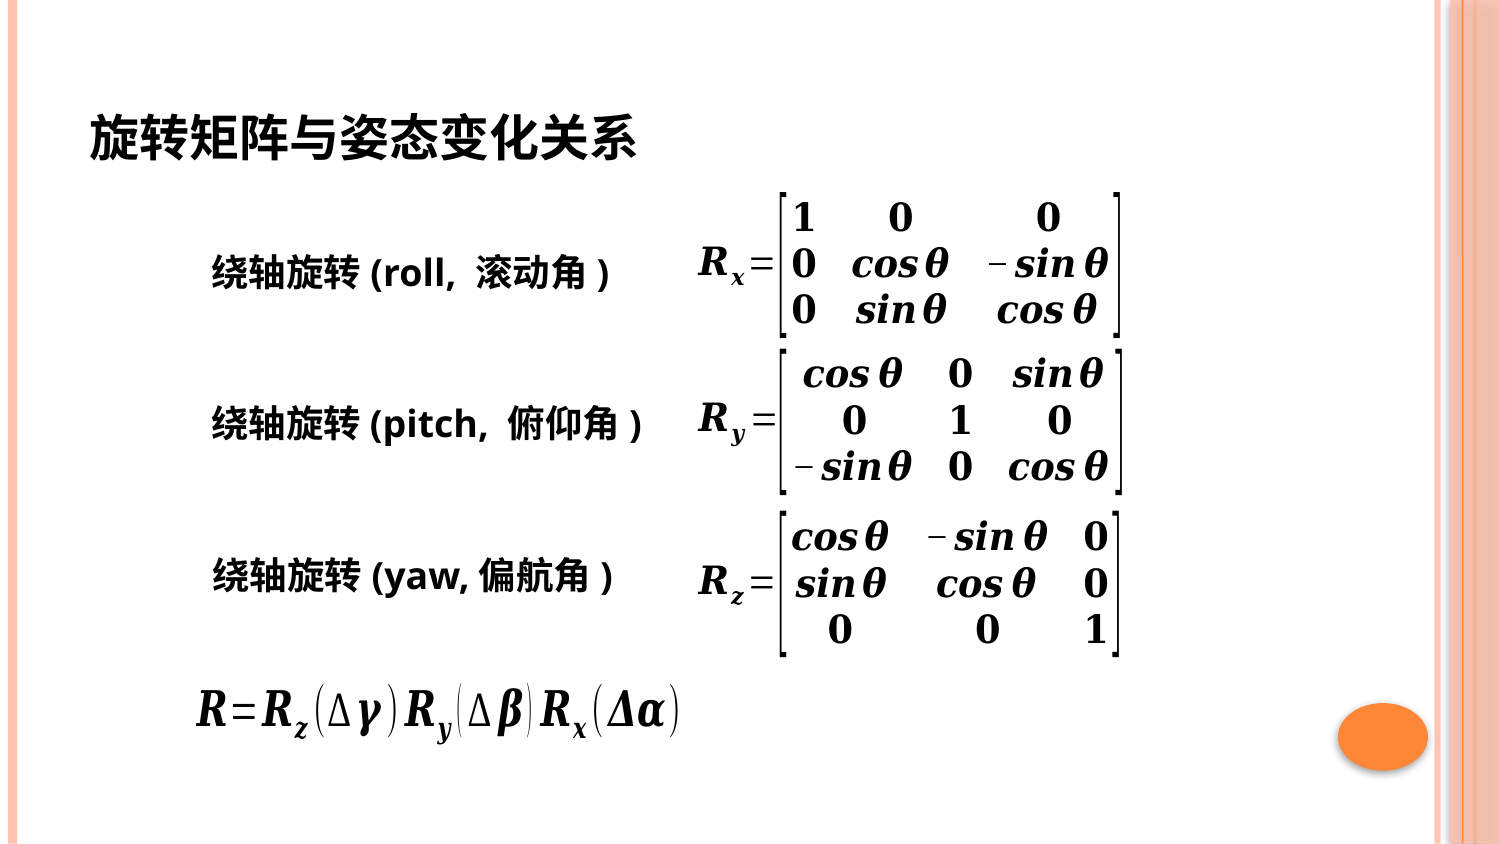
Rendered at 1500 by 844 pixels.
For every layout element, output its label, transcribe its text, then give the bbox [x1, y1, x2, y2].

title 旋转矩阵与姿态变化关系 [75, 33, 1300, 175]
